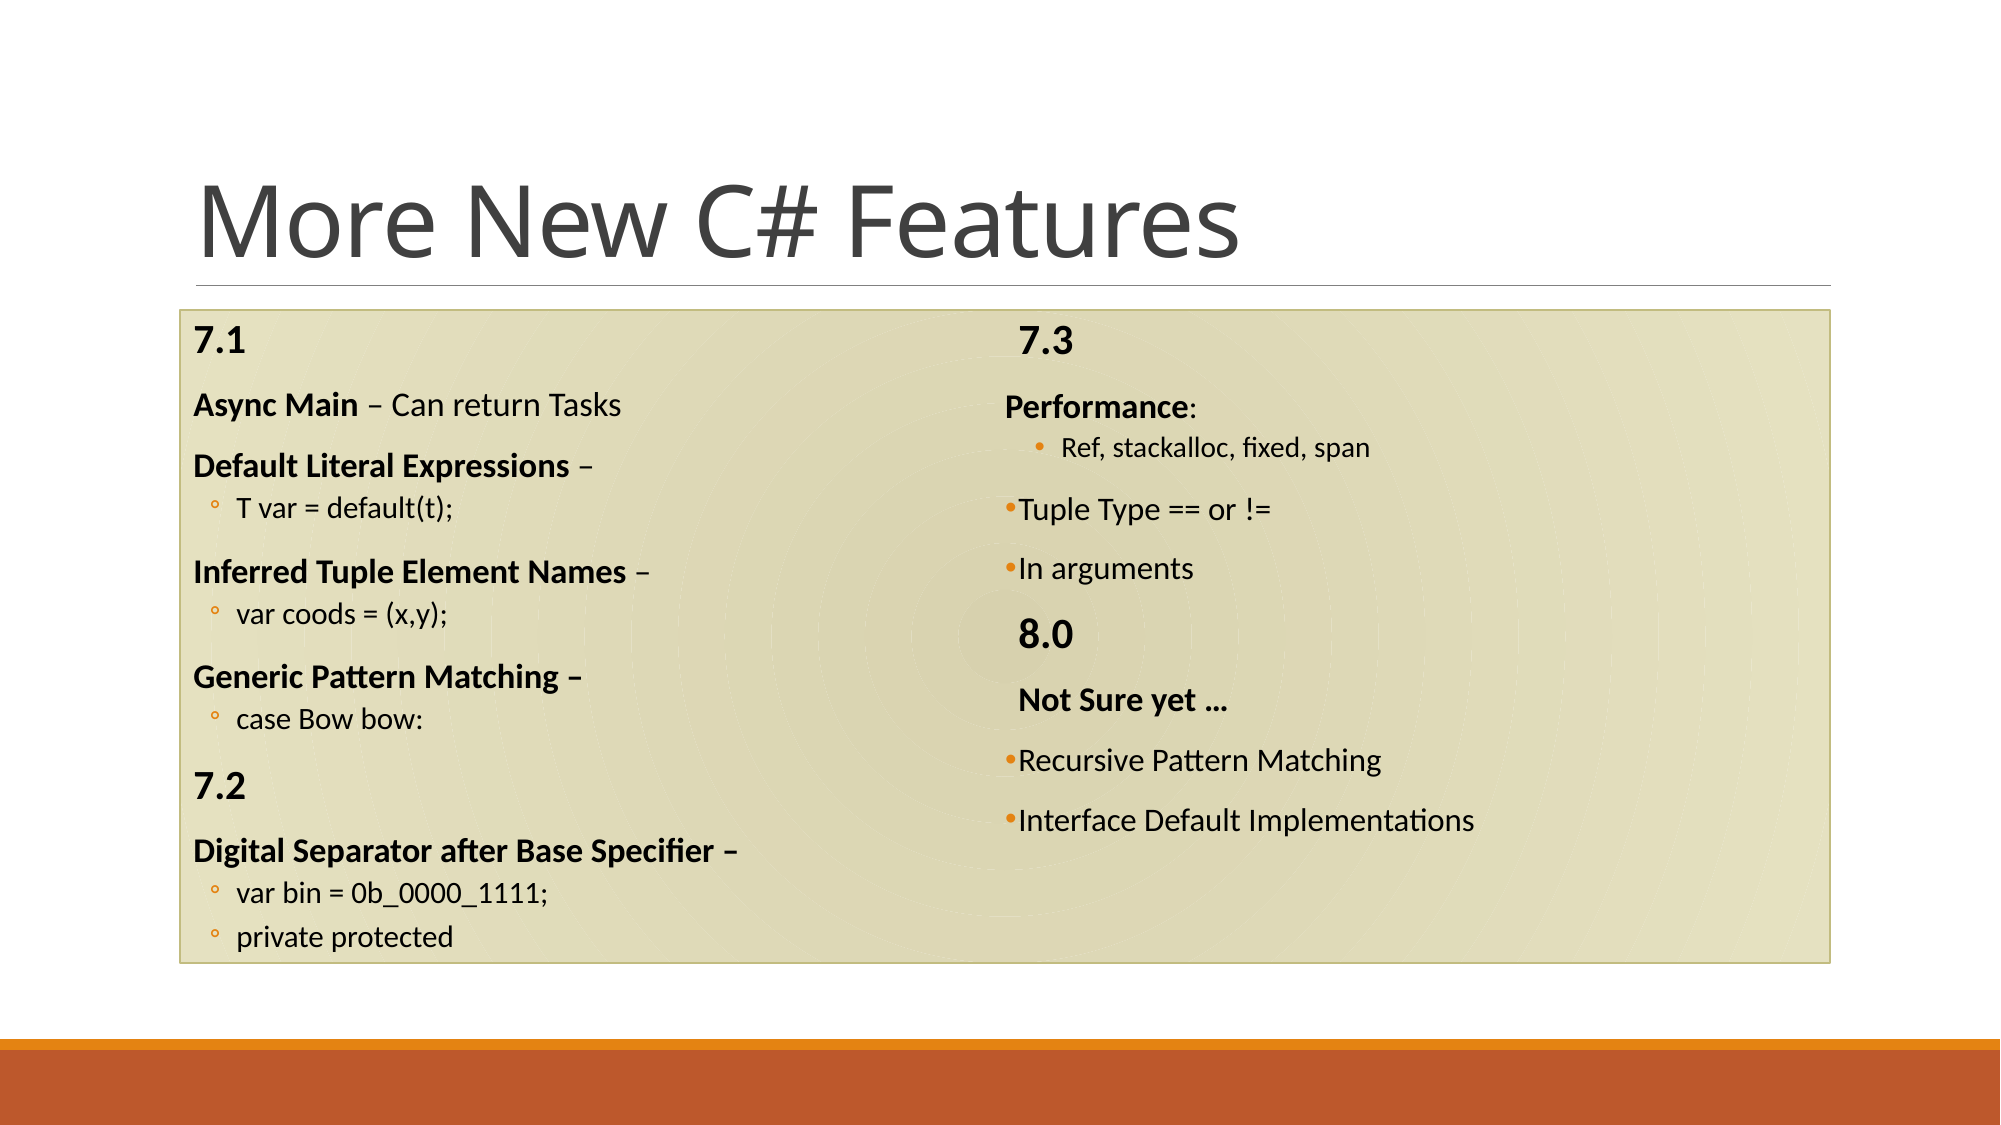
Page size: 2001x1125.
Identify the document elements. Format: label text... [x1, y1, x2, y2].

list 7.1 Async Main – Can return Tasks Default Literal Expressions – T var = default(t); Inferred Tuple Element Names – var coods = (x,y); Generic Pattern Matching – case Bow bow: 7.2 Digital Separator after Base Specifier – var bin = 0b_0000_1111; private protected 7.3 Performance: Ref, stackalloc, fixed, span Tuple Type == or != In arguments 8.0 Not Sure yet … Recursive Pattern Matching Interface Default Implementations [179, 309, 1831, 964]
title More New C# Features [180, 47, 1830, 285]
